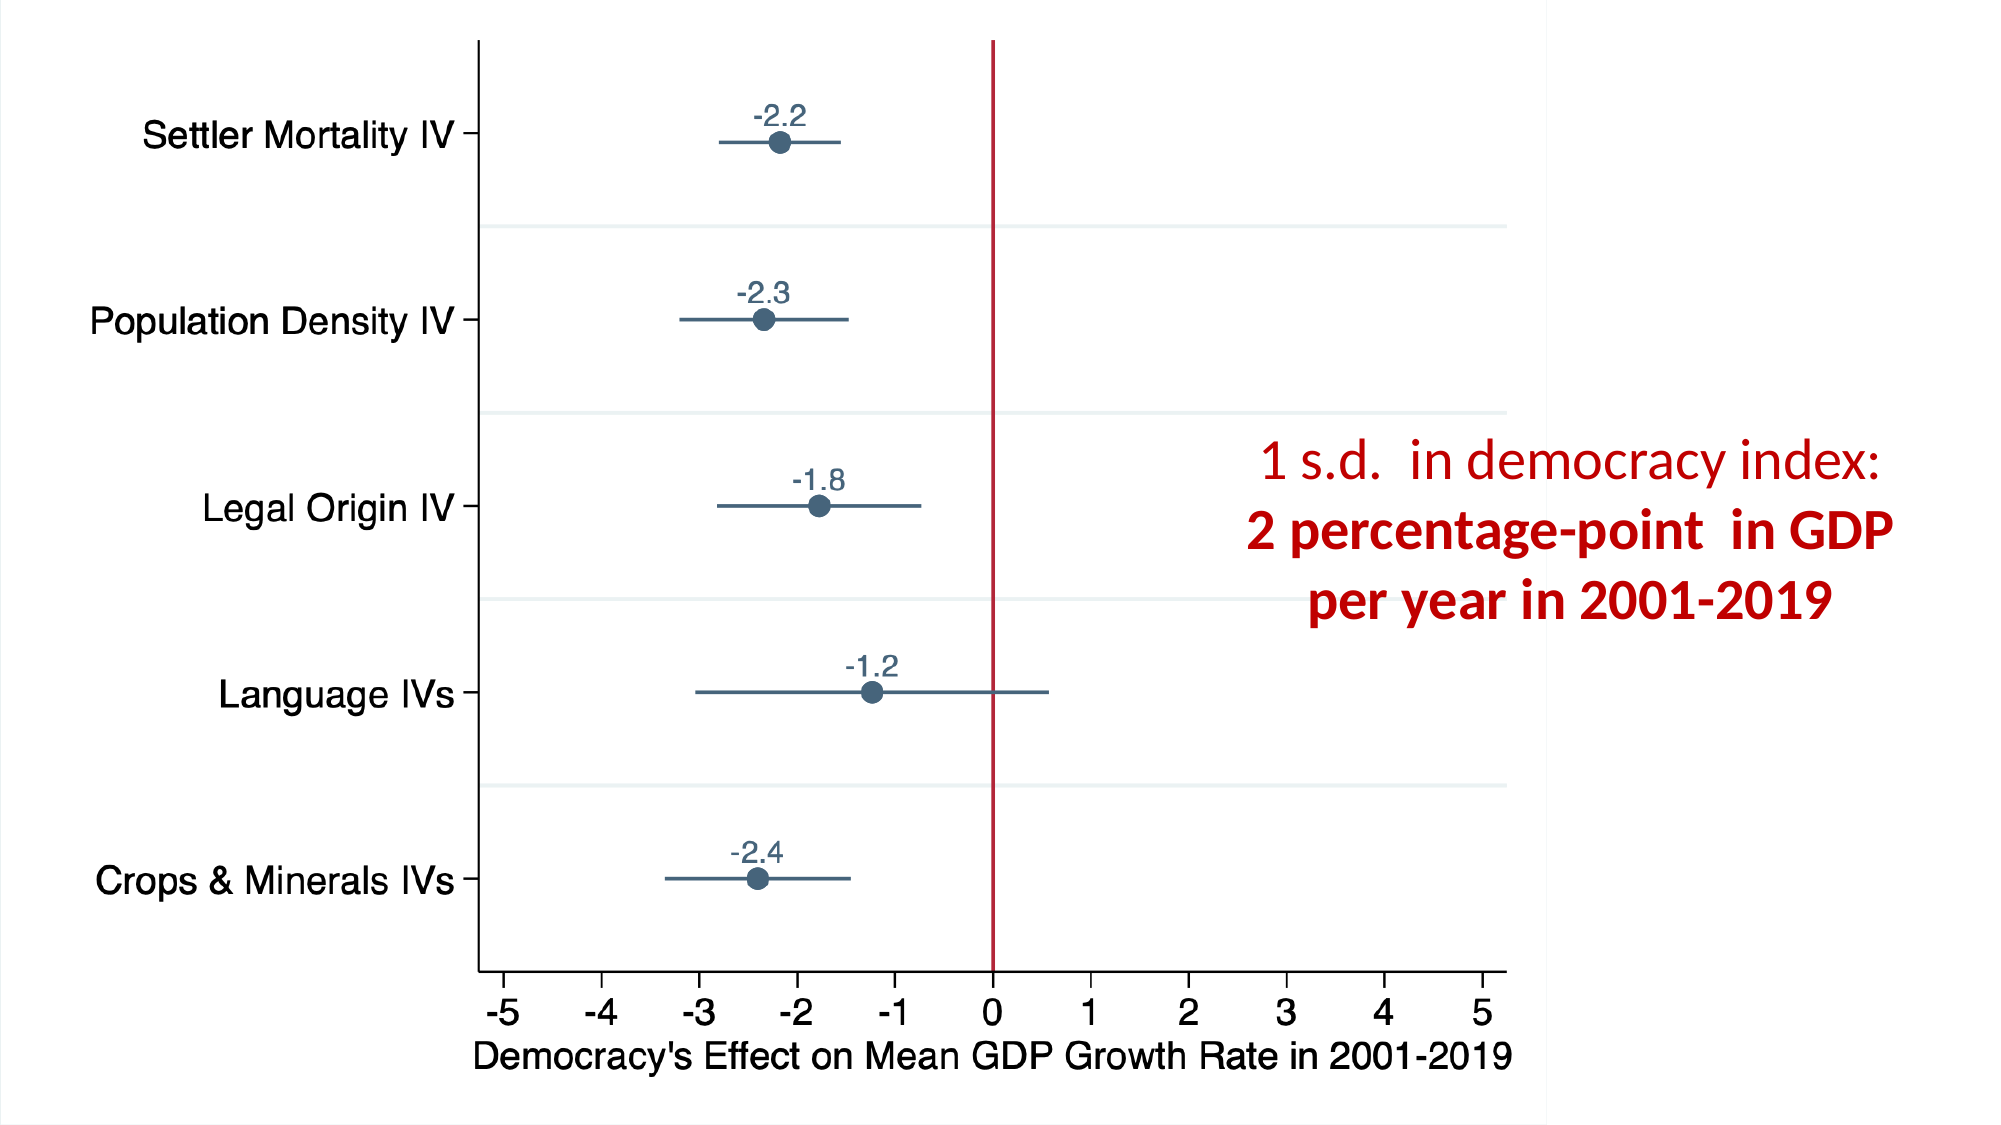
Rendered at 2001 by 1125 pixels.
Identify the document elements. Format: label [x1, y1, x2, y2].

picture [0, 0, 1547, 1125]
